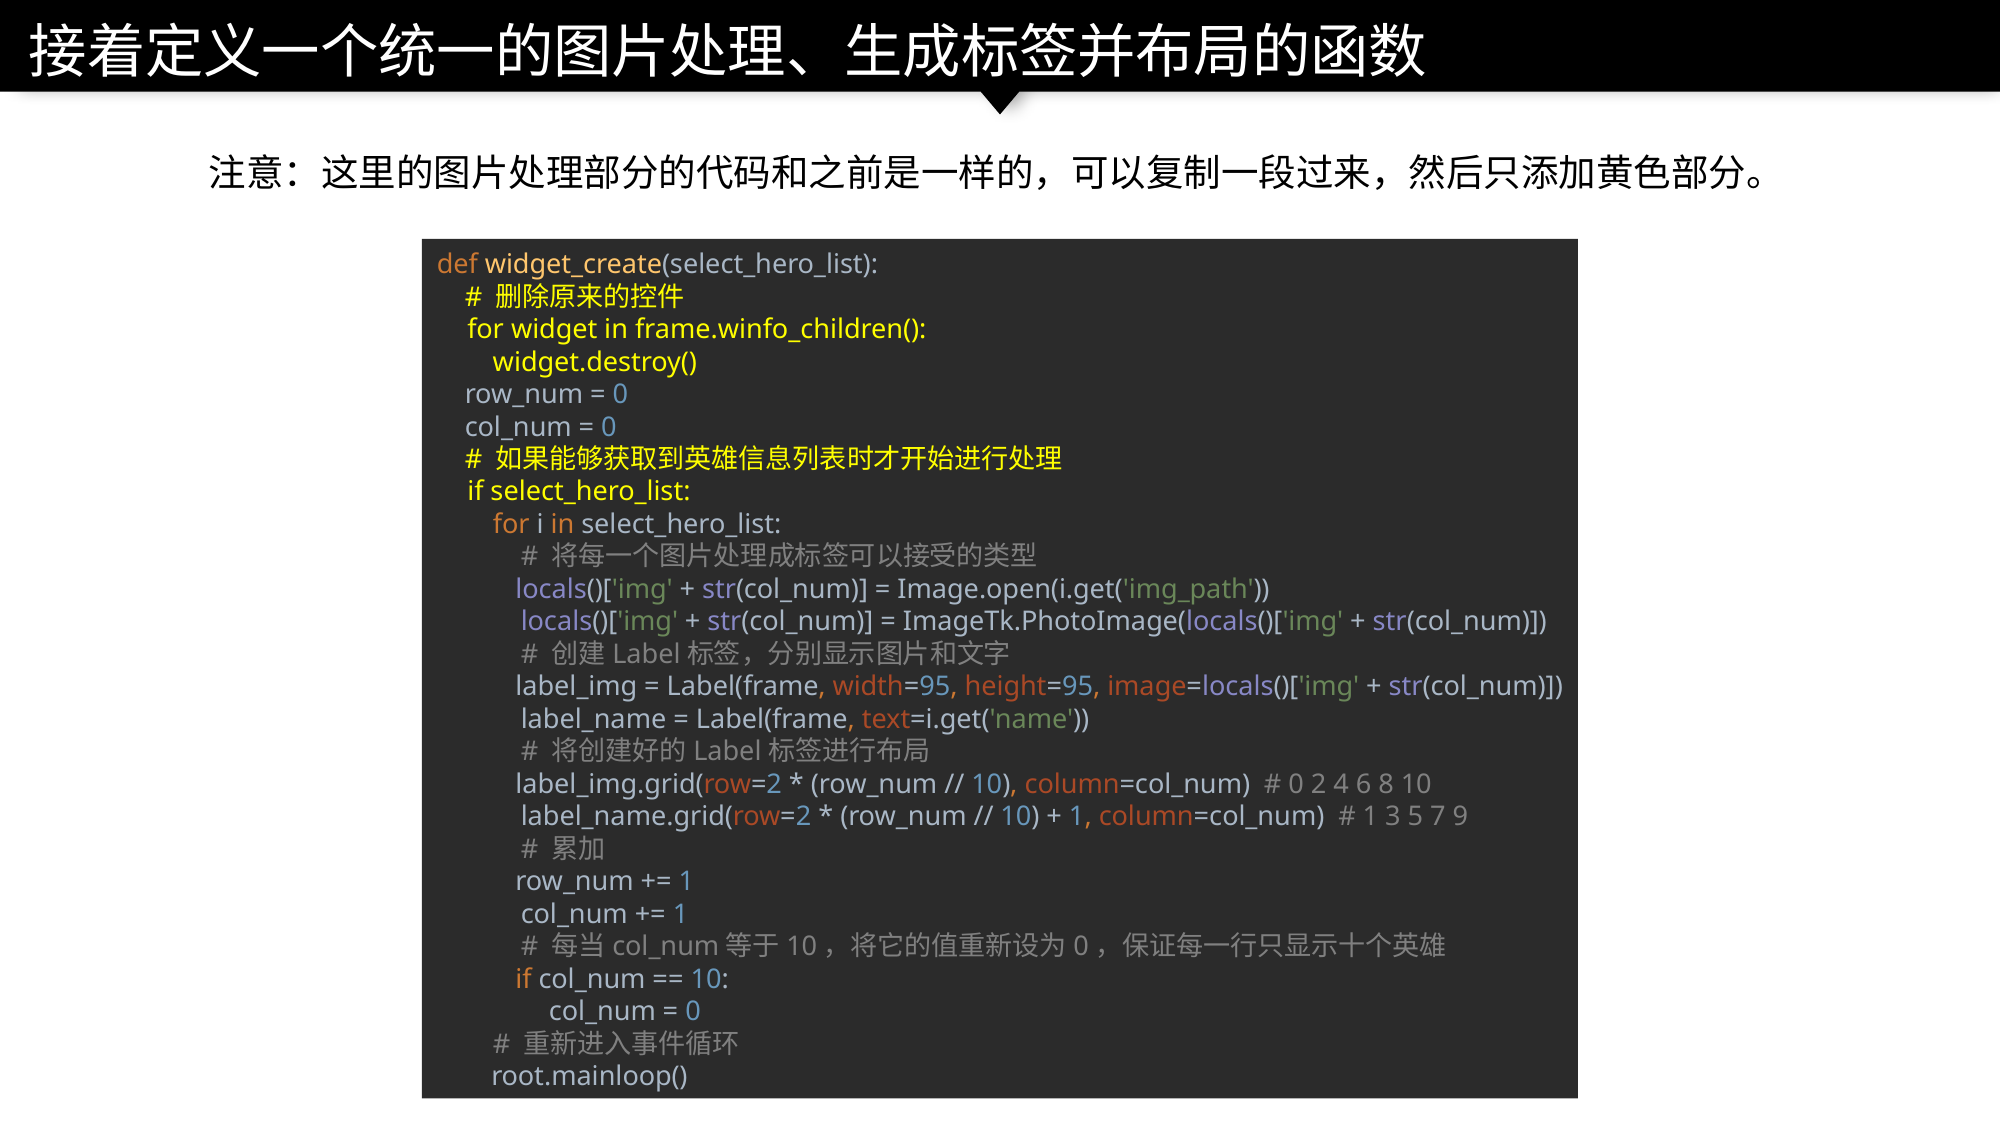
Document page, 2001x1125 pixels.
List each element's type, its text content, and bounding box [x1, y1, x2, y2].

text_box def widget_create(select_hero_list): # 删除原来的控件 for widget in frame.winfo_children(): widget.destroy() row_num = 0 col_num = 0 # 如果能够获取到英雄信息列表时才开始进行处理 if select_hero_list: for i in select_hero_list: # 将每一个图片处理成标签可以接受的类型 locals()['img' + str(col_num)] = Image.open(i.get('img_path')) locals()['img' + str(col_num)] = ImageTk.PhotoImage(locals()['img' + str(col_num)]) # 创建Label标签，分别显示图片和文字 label_img = Label(frame, width=95, height=95, image=locals()['img' + str(col_num)]) label_name = Label(frame, text=i.get('name')) # 将创建好的Label标签进行布局 label_img.grid(row=2 * (row_num // 10), column=col_num) # 0 2 4 6 8 10 label_name.grid(row=2 * (row_num // 10) + 1, column=col_num) # 1 3 5 7 9 # 累加 row_num += 1 col_num += 1 # 每当col_num等于10，将它的值重新设为0，保证每一行只显示十个英雄 if col_num == 10: col_num = 0 # 重新进入事件循环 root.mainloop() [421, 238, 1579, 1099]
text_box [0, 0, 2000, 117]
text_box 接着定义一个统一的图片处理、生成标签并布局的函数 [14, 6, 1442, 91]
text_box 注意：这里的图片处理部分的代码和之前是一样的，可以复制一段过来，然后只添加黄色部分。 [193, 141, 1807, 202]
